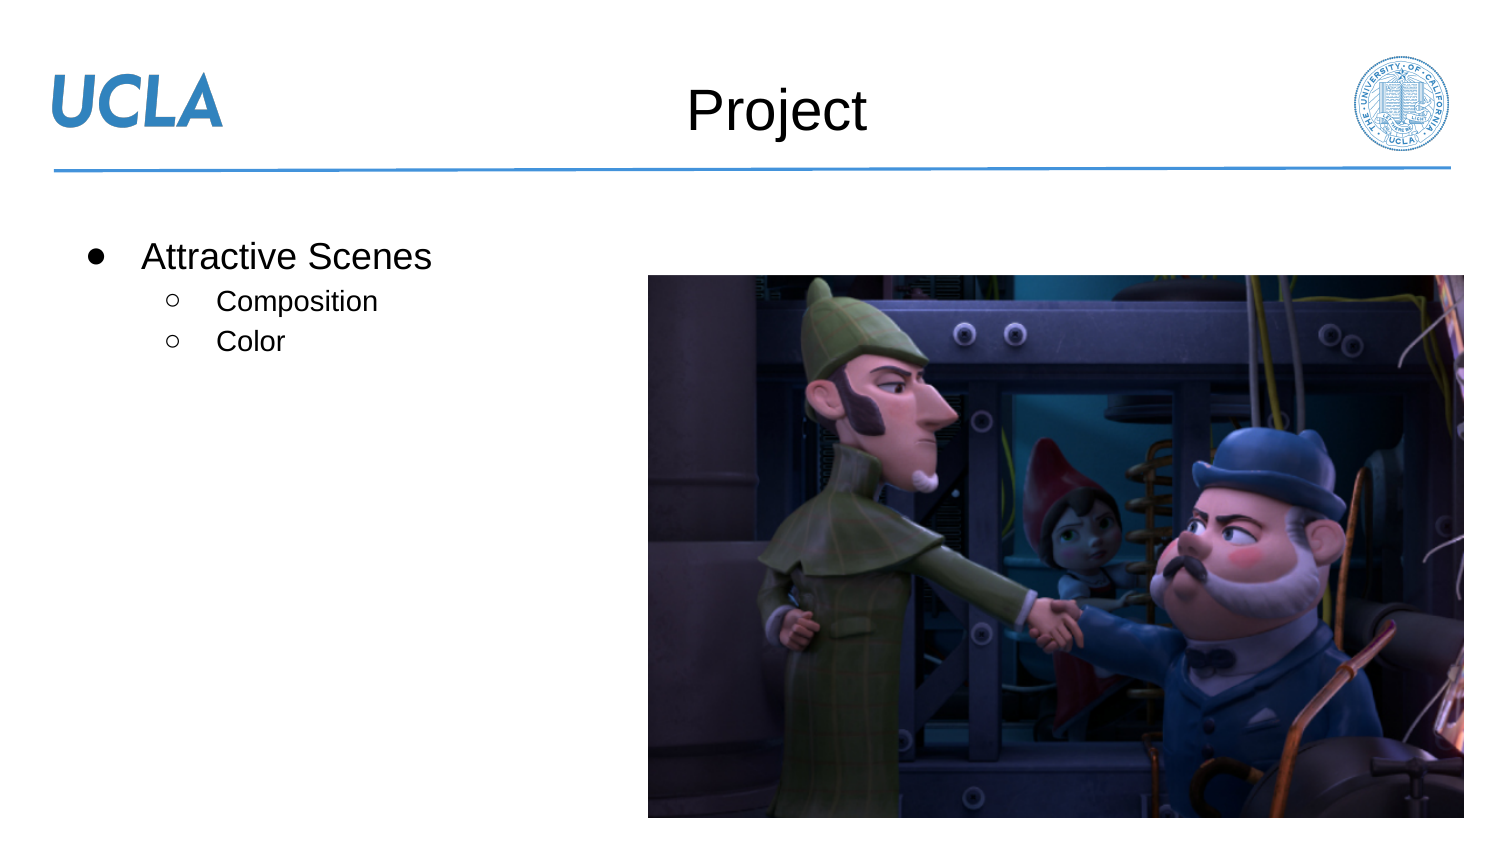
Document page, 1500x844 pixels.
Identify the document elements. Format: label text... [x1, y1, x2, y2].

title Project [228, 56, 1327, 151]
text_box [53, 167, 1452, 171]
picture [1354, 56, 1450, 152]
picture [648, 274, 1464, 819]
picture [50, 70, 224, 129]
list Attractive Scenes Composition Color [51, 210, 1449, 802]
